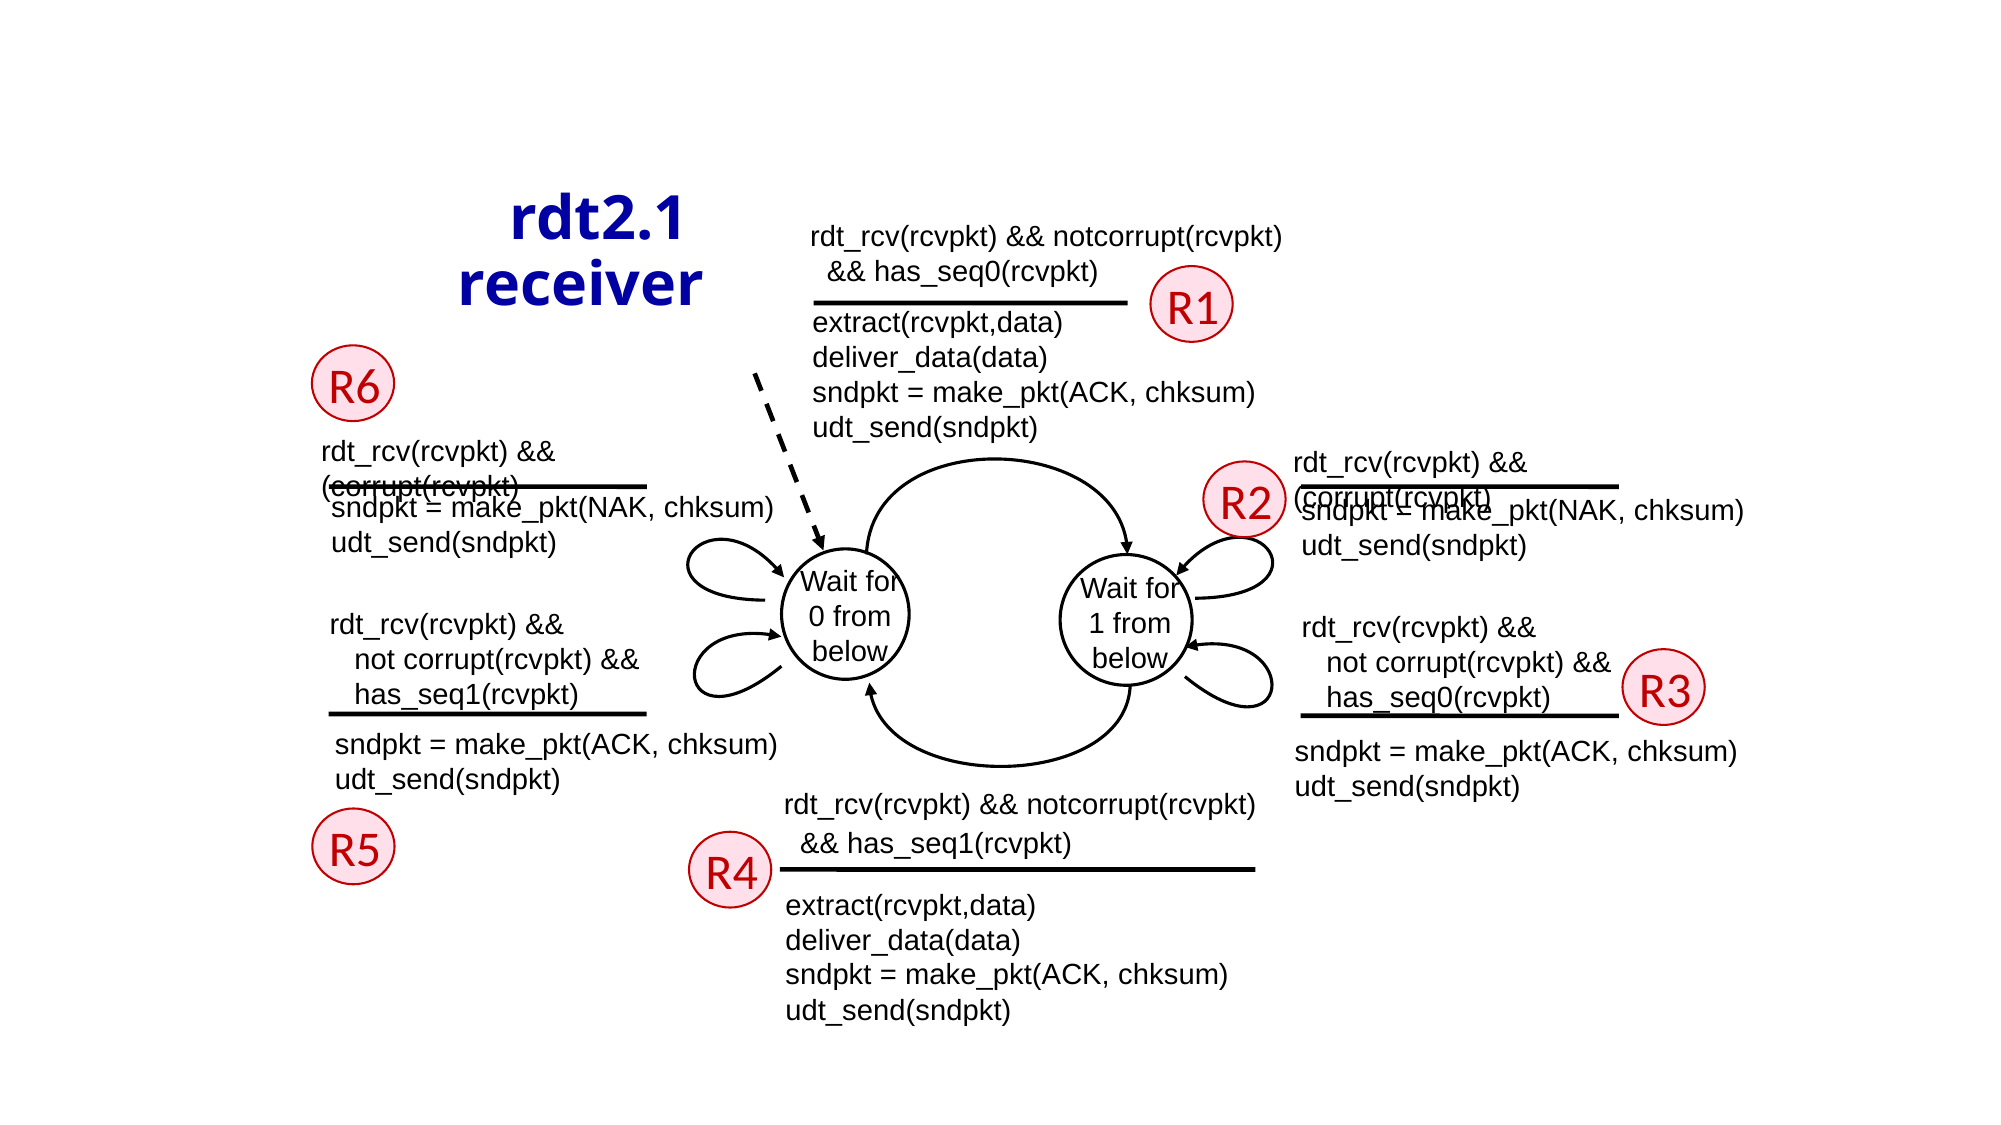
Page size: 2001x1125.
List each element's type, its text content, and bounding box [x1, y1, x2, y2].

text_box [1150, 266, 1235, 343]
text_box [1060, 555, 1178, 686]
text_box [306, 425, 813, 632]
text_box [1622, 649, 1707, 726]
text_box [1174, 435, 1784, 630]
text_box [1203, 461, 1288, 538]
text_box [803, 555, 916, 680]
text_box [688, 831, 774, 909]
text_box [311, 345, 396, 422]
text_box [795, 209, 1449, 555]
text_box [768, 682, 1403, 1042]
title rdt2.1 receiver [52, 179, 720, 327]
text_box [1178, 601, 1762, 792]
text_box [314, 632, 803, 785]
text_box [312, 808, 397, 885]
